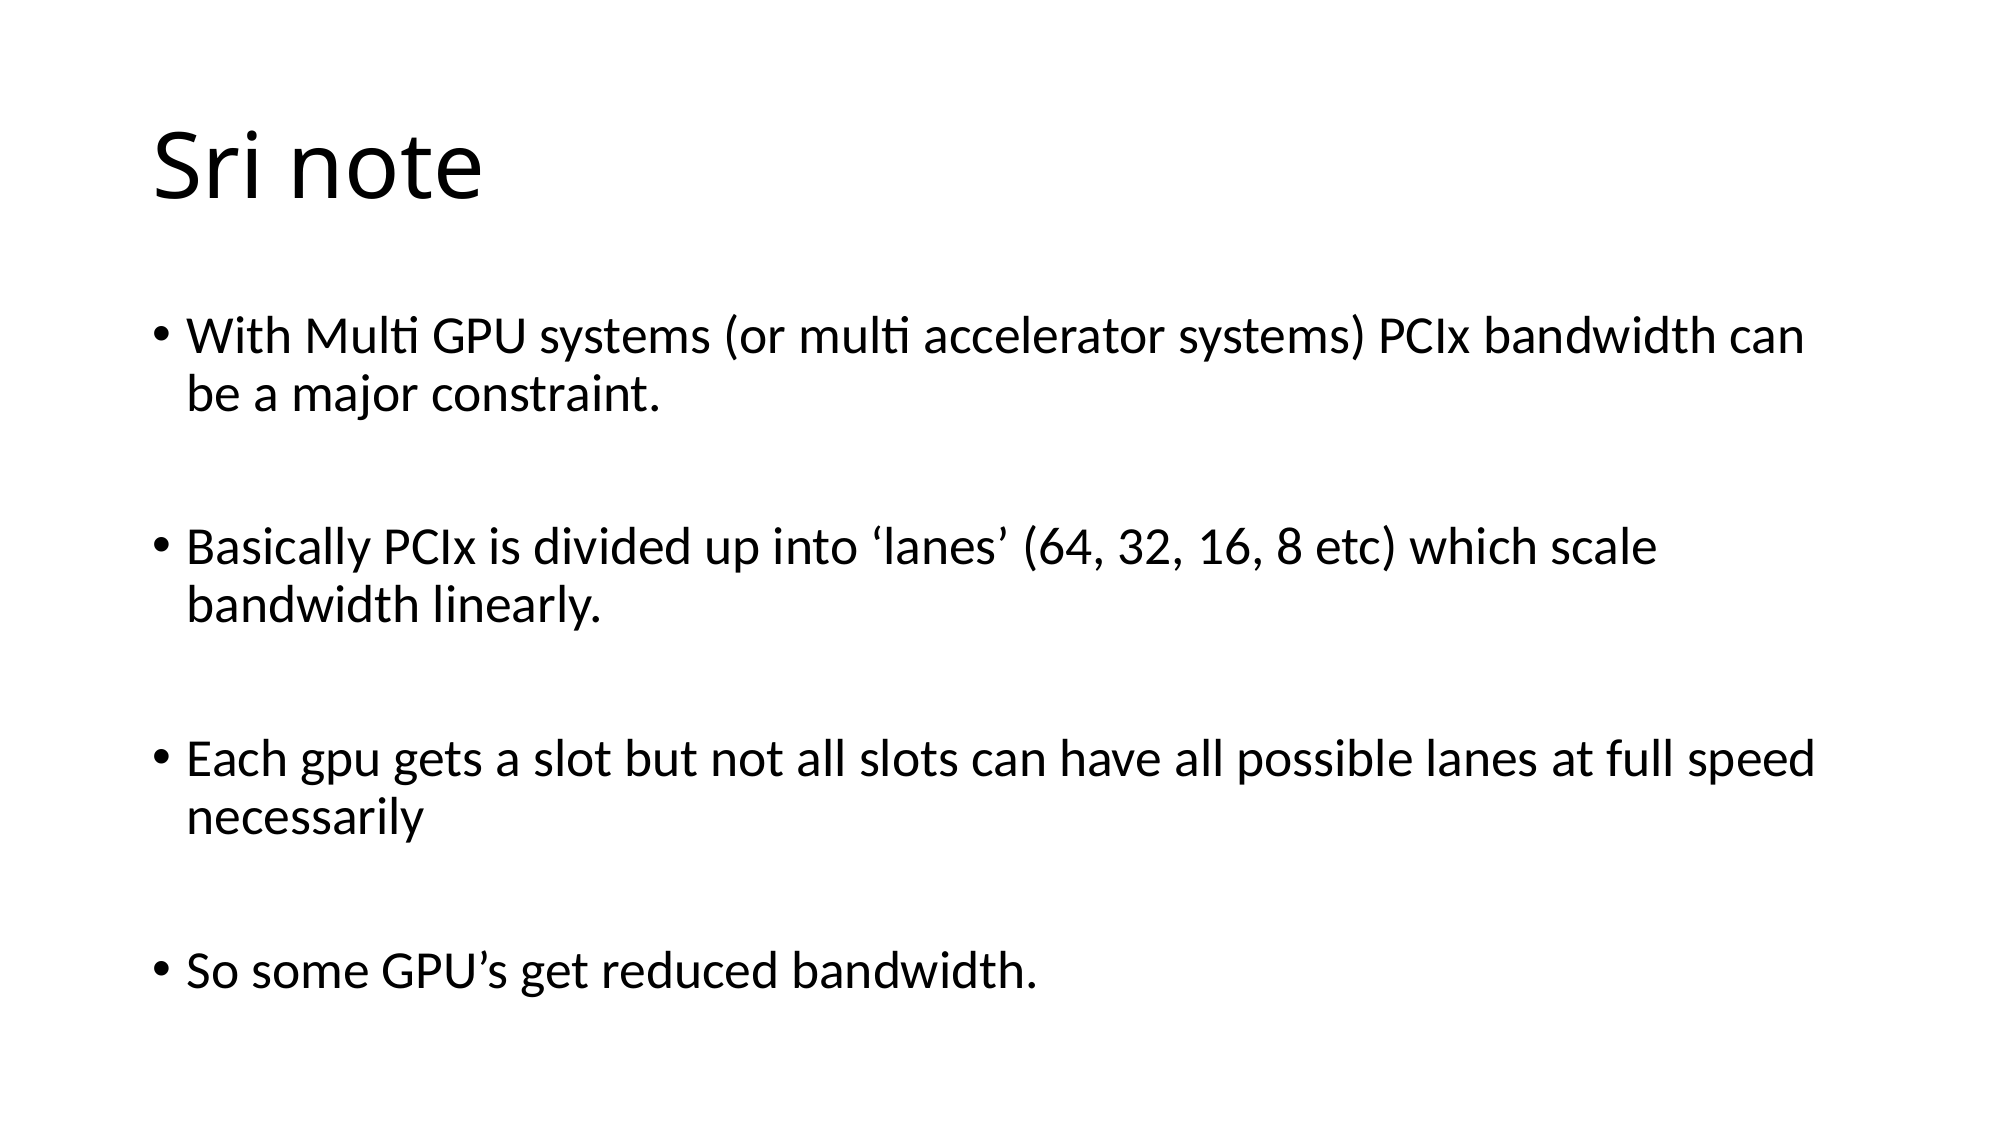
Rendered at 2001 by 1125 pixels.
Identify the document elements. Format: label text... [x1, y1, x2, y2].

list With Multi GPU systems (or multi accelerator systems) PCIx bandwidth can be a major constraint. Basically PCIx is divided up into ‘lanes’ (64, 32, 16, 8 etc) which scale bandwidth linearly. Each gpu gets a slot but not all slots can have all possible lanes at full speed necessarily So some GPU’s get reduced bandwidth. [137, 299, 1863, 1014]
title Sri note [137, 59, 1863, 278]
